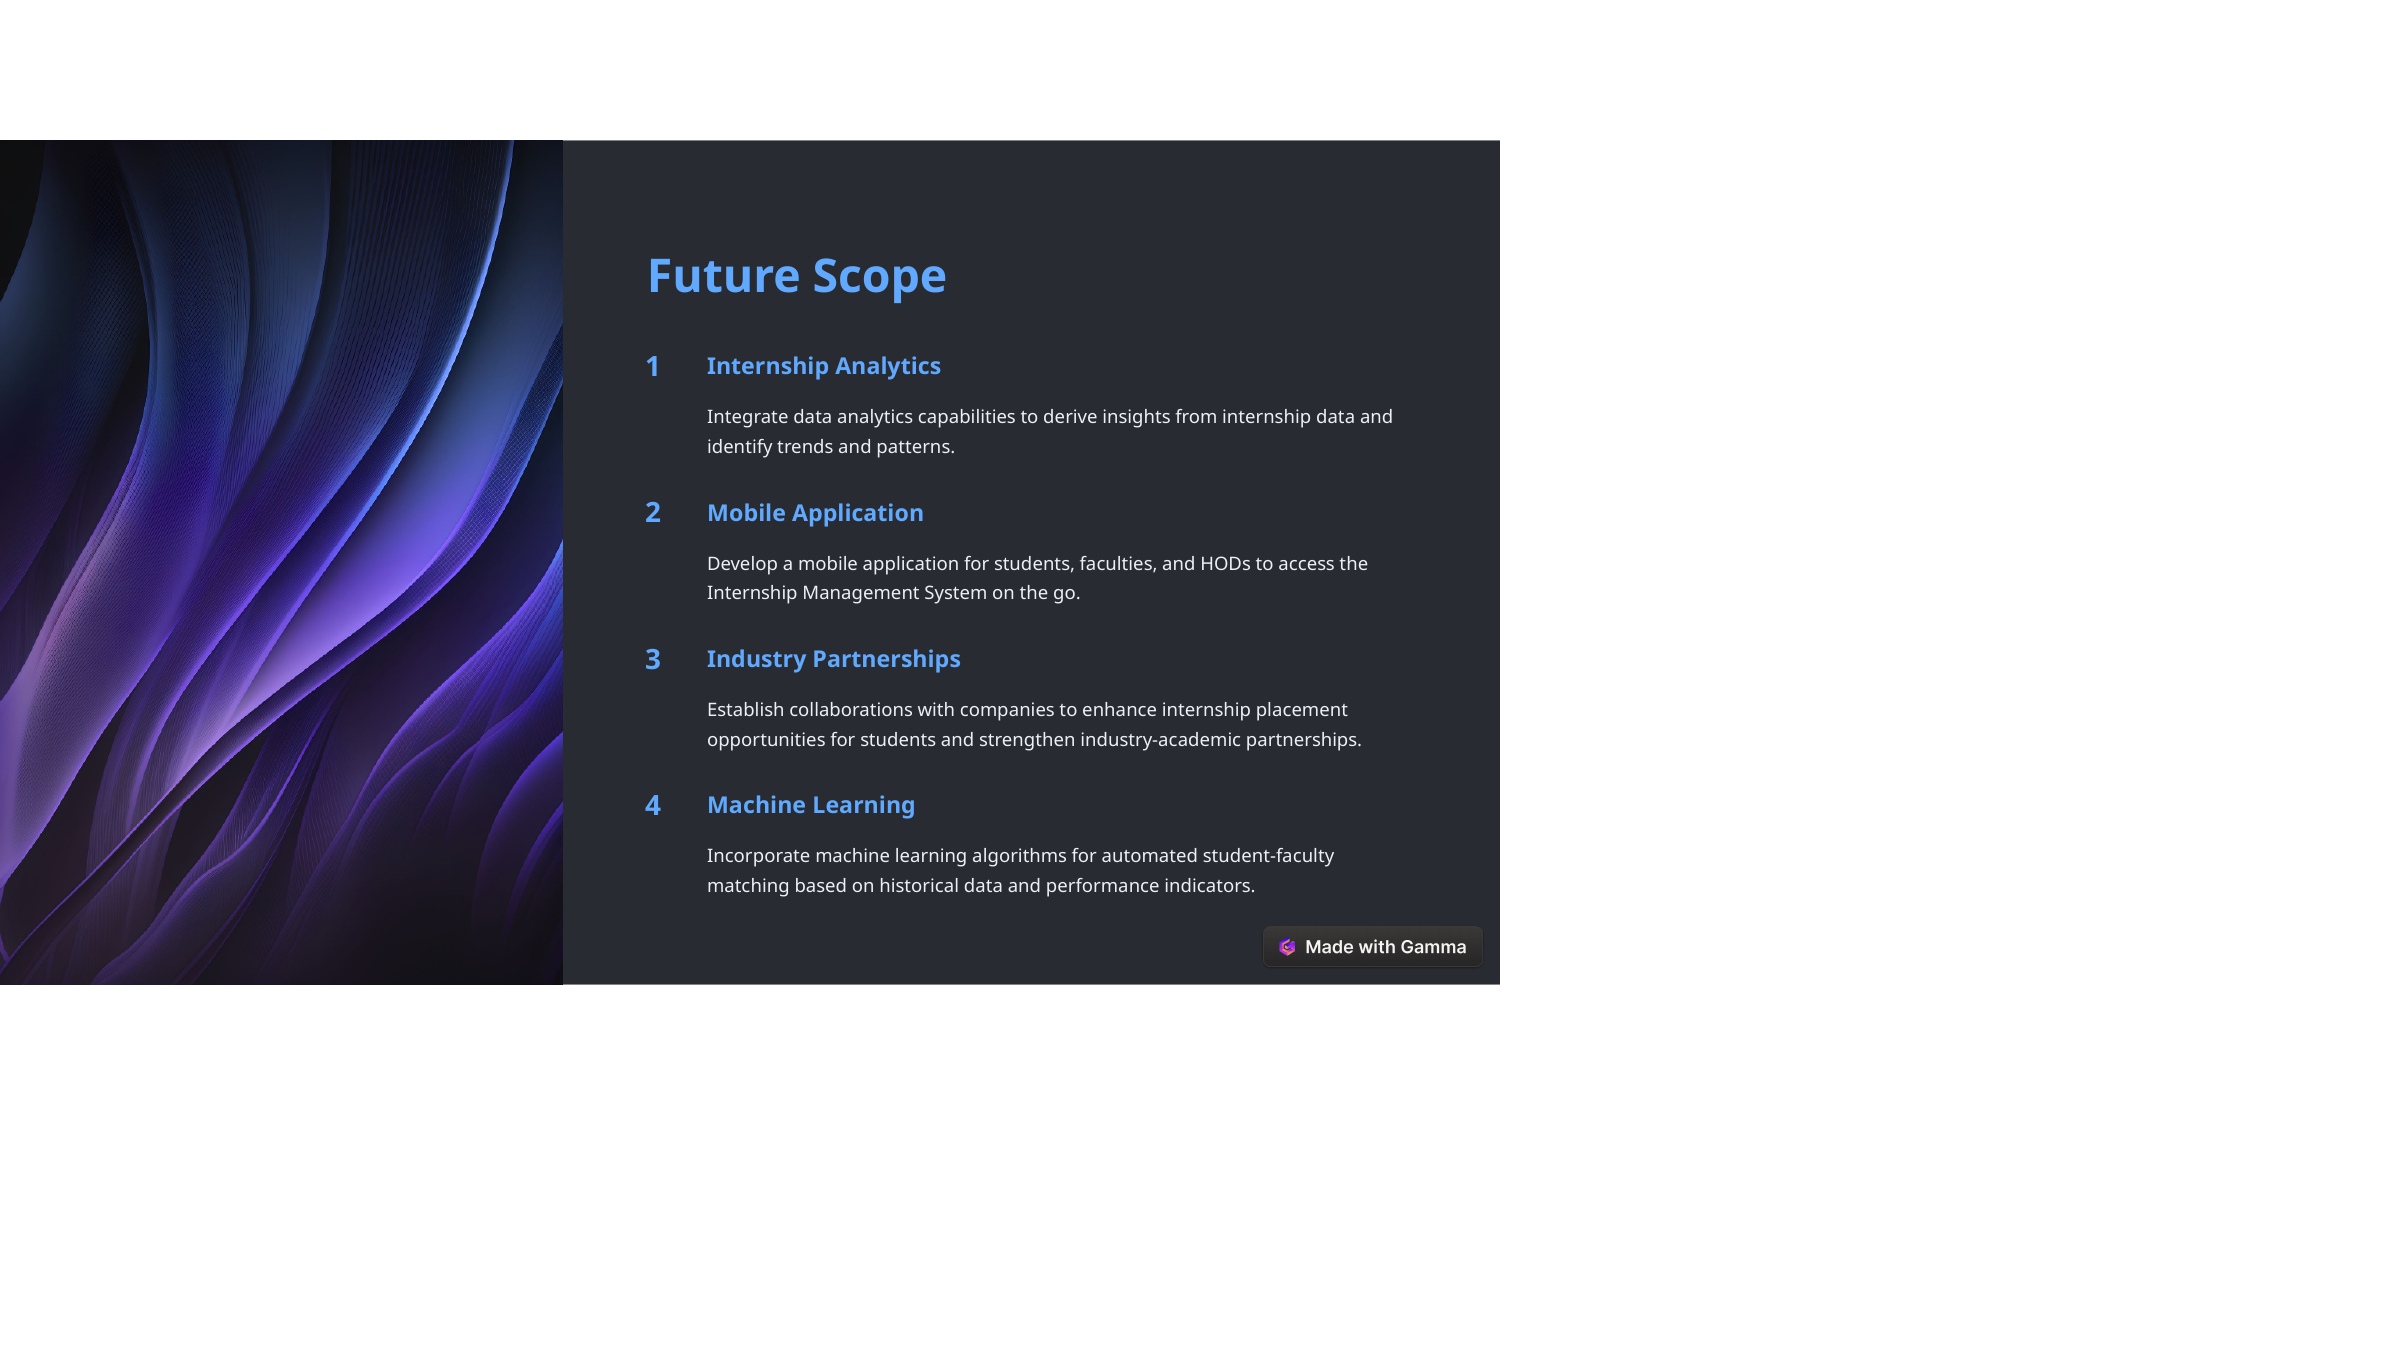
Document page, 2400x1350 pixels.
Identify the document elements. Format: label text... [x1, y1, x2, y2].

picture [0, 140, 563, 985]
picture [1255, 918, 1491, 976]
text_box Establish collaborations with companies to enhance internship placement opportunities for students and strengthen industry-academic partnerships. [692, 683, 1431, 743]
text_box [632, 336, 674, 379]
text_box Internship Analytics [692, 342, 899, 372]
text_box 4 [644, 778, 662, 814]
text_box 2 [645, 486, 661, 522]
text_box Industry Partnerships [692, 635, 915, 665]
text_box [563, 140, 1500, 985]
text_box Integrate data analytics capabilities to derive insights from internship data and identify trends and patterns. [692, 390, 1431, 450]
text_box 1 [647, 339, 658, 375]
text_box Incorporate machine learning algorithms for automated student-faculty matching based on historical data and performance indicators. [692, 829, 1431, 889]
text_box [632, 629, 674, 671]
text_box [632, 482, 674, 525]
text_box Mobile Application [692, 489, 884, 519]
text_box Develop a mobile application for students, faculties, and HODs to access the Internship Management System on the go. [692, 536, 1431, 597]
text_box 3 [645, 632, 661, 668]
text_box [632, 775, 674, 818]
text_box Future Scope [632, 236, 1004, 295]
text_box Machine Learning [692, 781, 878, 811]
